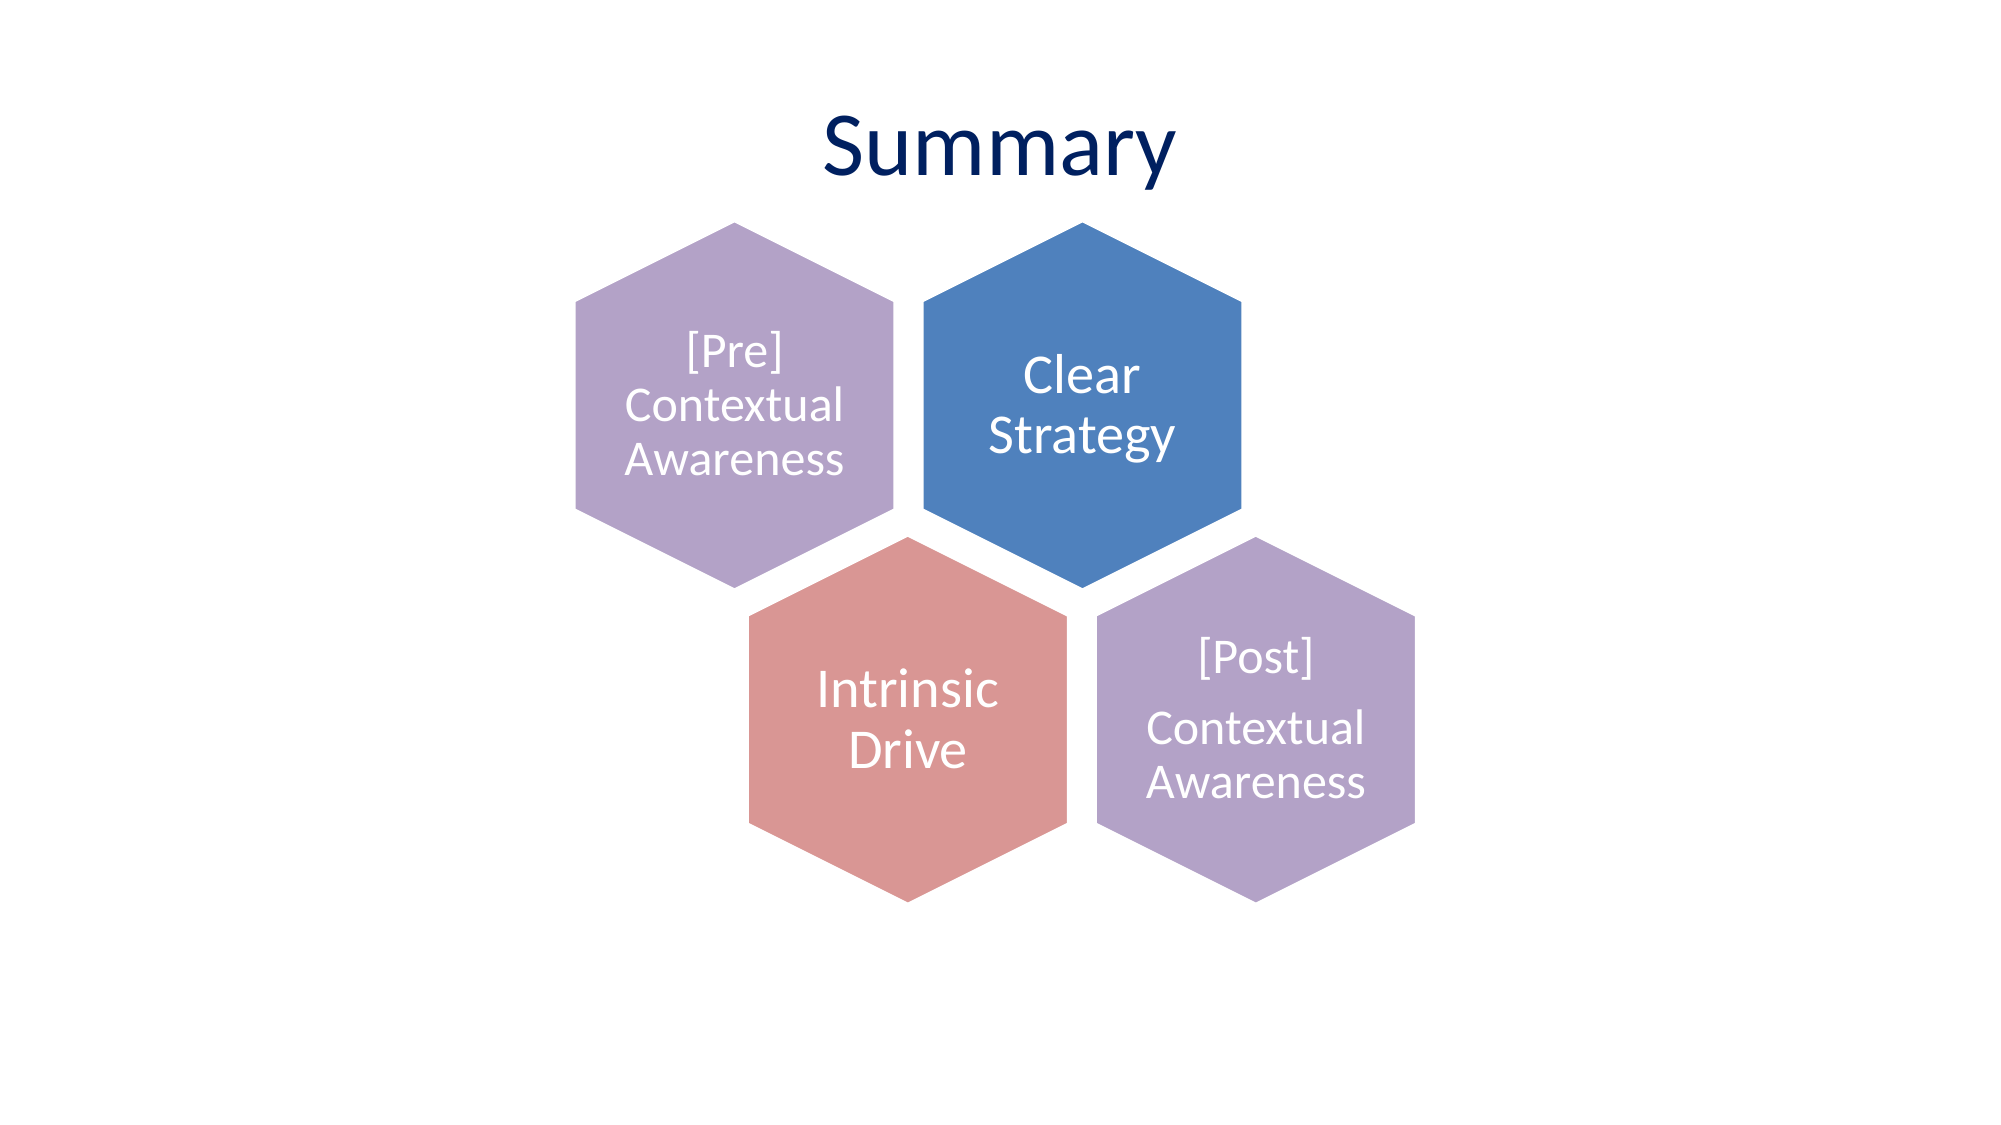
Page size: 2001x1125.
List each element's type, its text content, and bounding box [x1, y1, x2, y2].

title Summary [99, 45, 1900, 233]
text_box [332, 117, 1667, 1008]
